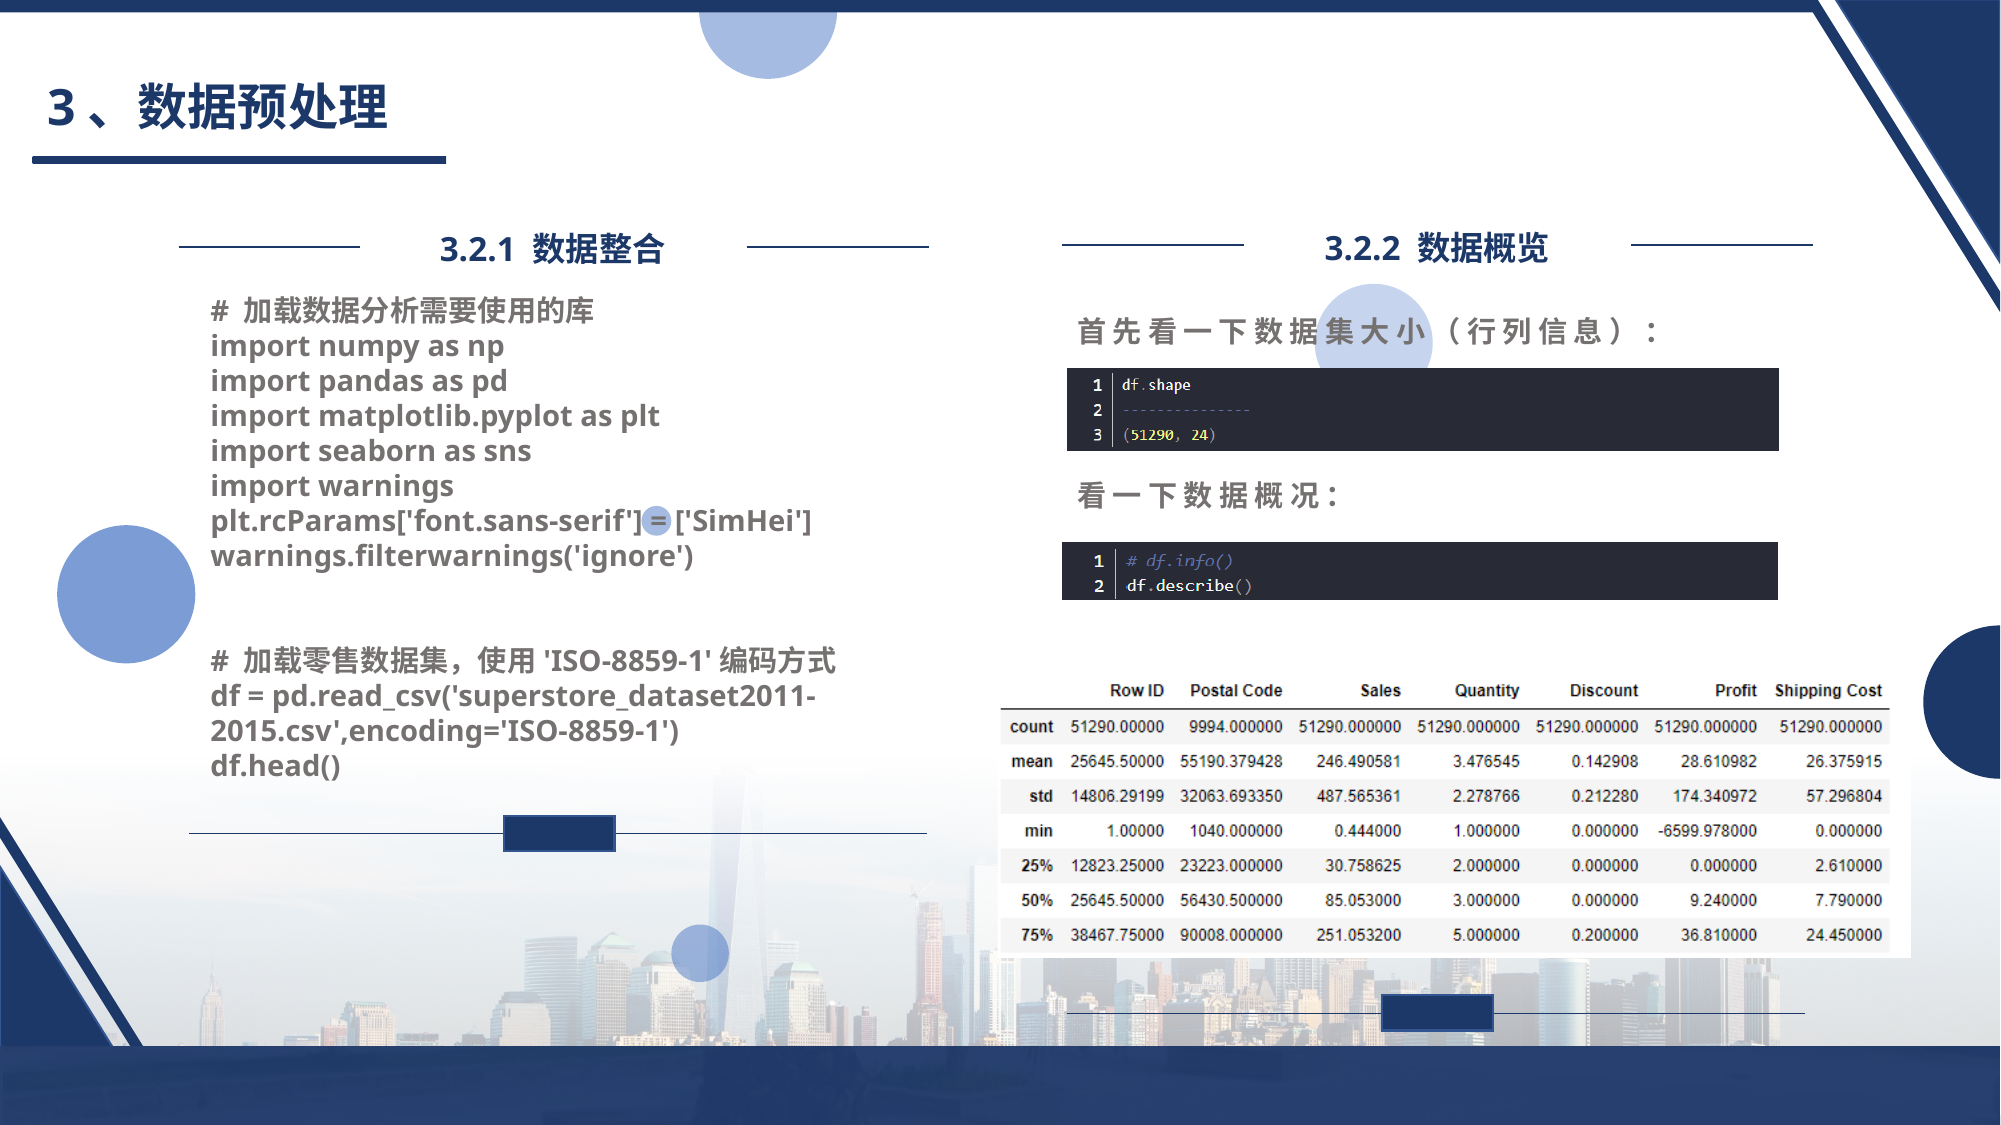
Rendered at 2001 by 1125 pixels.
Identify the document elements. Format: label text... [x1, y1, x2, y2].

text_box [1381, 994, 1494, 1032]
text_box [178, 221, 934, 852]
picture [0, 1046, 2000, 1125]
text_box 看一下数据概况： [1062, 459, 1813, 520]
picture [997, 667, 1911, 958]
picture [1067, 368, 1779, 451]
text_box 3、数据预处理 [32, 67, 569, 152]
text_box 首先看一下数据集大小（行列信息）： [1062, 294, 1813, 356]
text_box 3.2.2 数据概览 [1244, 219, 1631, 274]
picture [1062, 542, 1778, 600]
